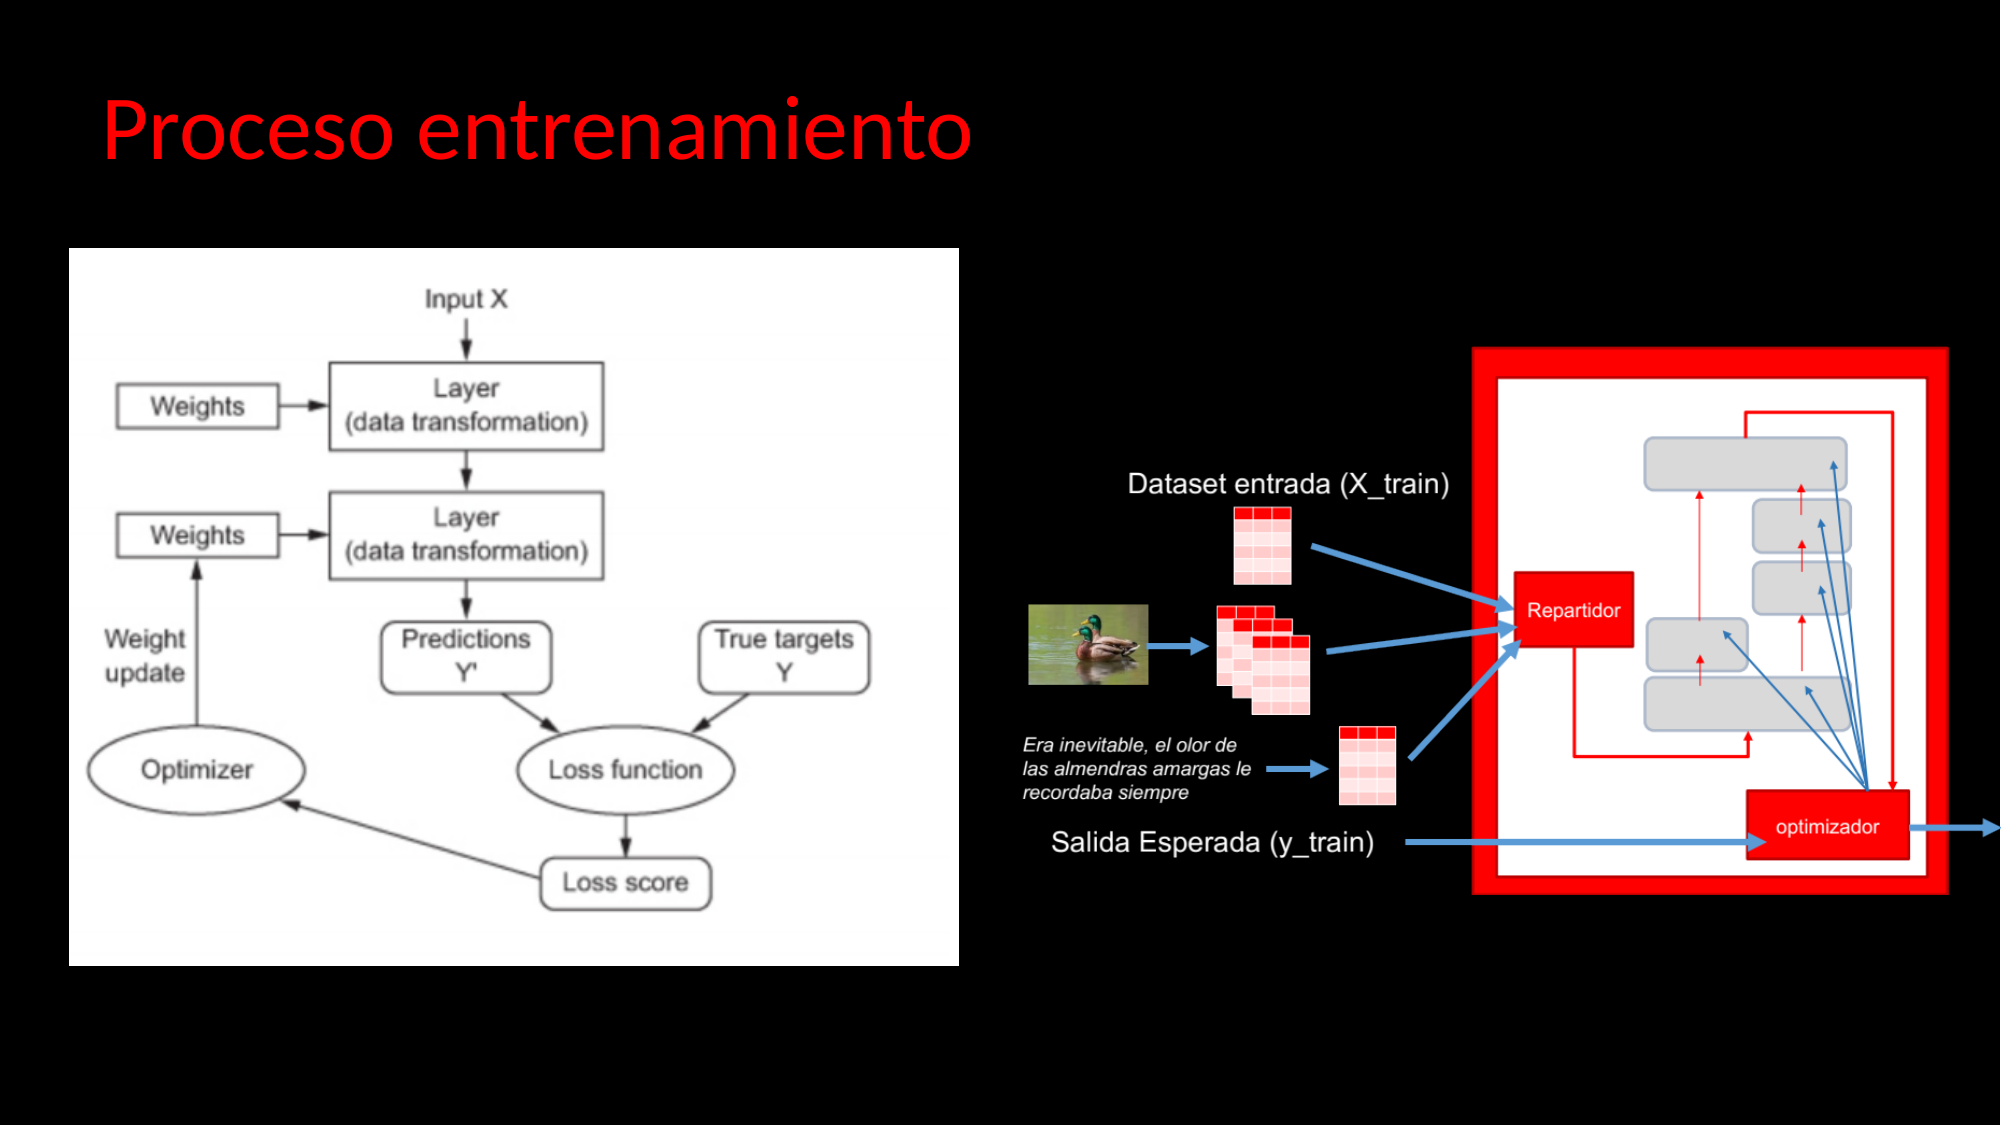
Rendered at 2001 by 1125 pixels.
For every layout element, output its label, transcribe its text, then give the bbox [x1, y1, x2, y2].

picture [1010, 346, 2000, 896]
title Proceso entrenamiento [86, 72, 1818, 190]
picture [69, 248, 959, 967]
